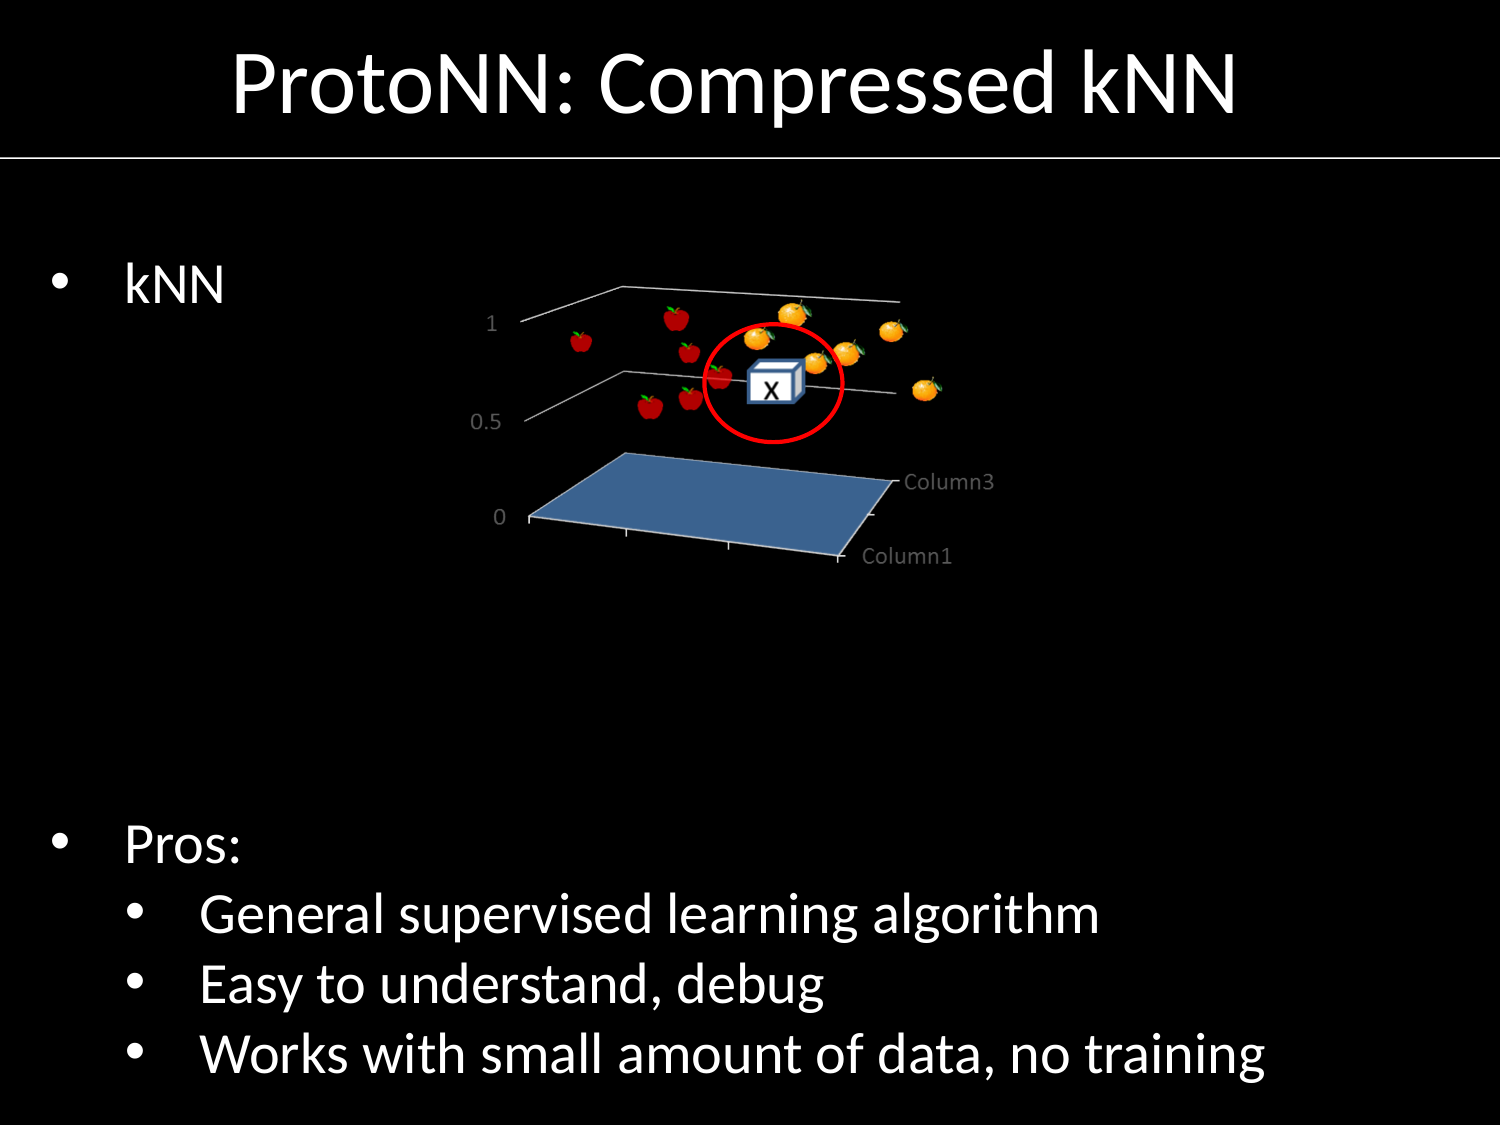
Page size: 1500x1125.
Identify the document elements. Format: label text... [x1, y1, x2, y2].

text_box [22, 183, 1500, 1098]
picture [447, 237, 1024, 614]
text_box ProtoNN: Compressed kNN [22, 12, 1450, 142]
